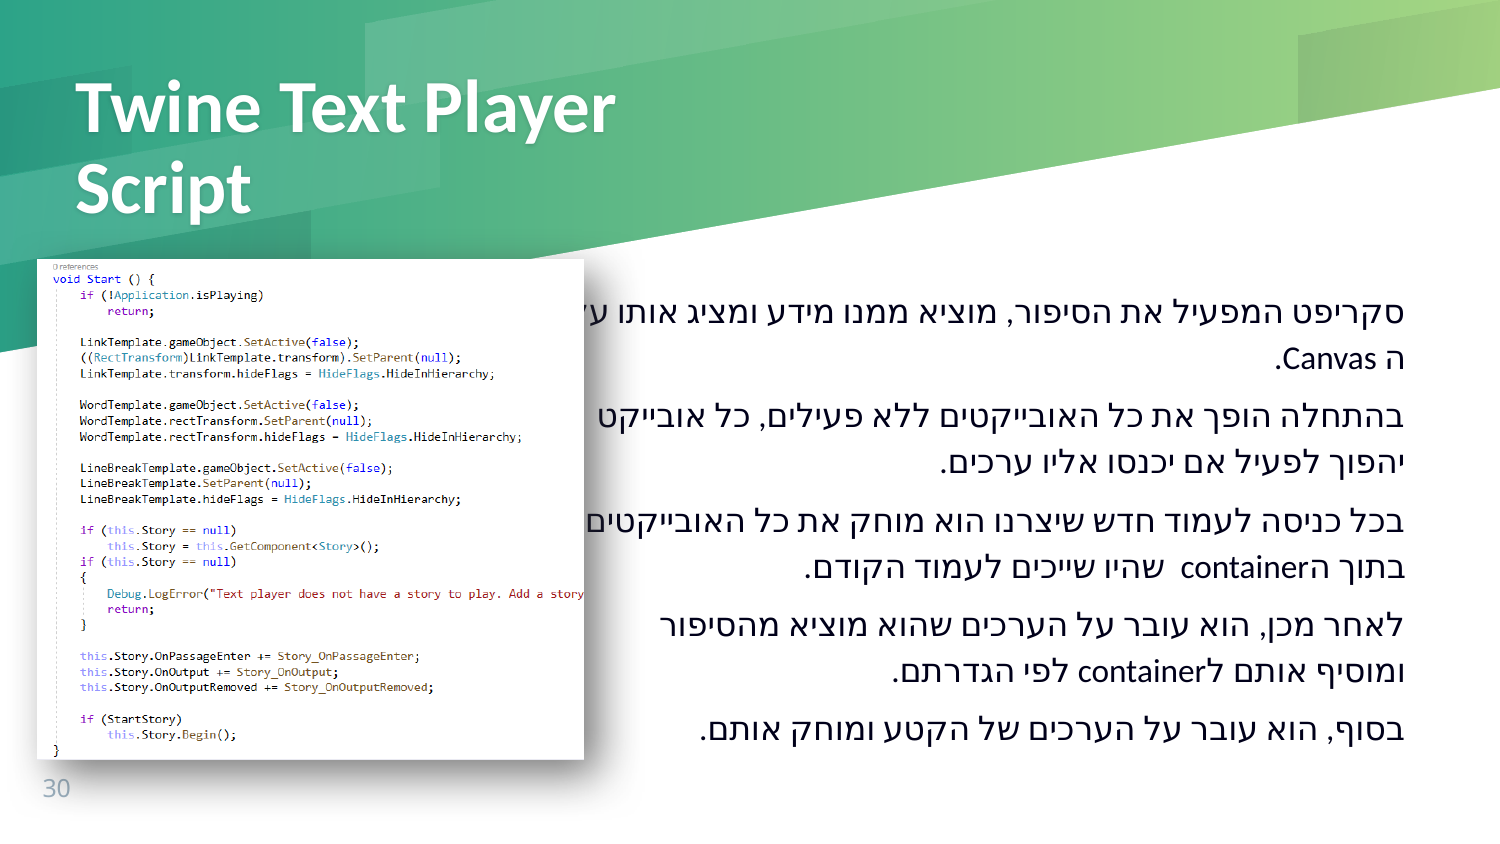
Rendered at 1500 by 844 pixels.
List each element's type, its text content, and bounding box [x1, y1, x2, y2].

slide_number 30 [42, 796, 68, 807]
list סקריפט המפעיל את הסיפור, מוציא ממנו מידע ומציג אותו על ה Canvas. בהתחלה הופך את כל האובייקטים ללא פעילים, כל אובייקט יהפוך לפעיל אם יכנסו אליו ערכים. בכל כניסה לעמוד חדש שיצרנו הוא מוחק את כל האובייקטים בתוך הcontainer שהיו שייכים לעמוד הקודם. לאחר מכן, הוא עובר על הערכים שהוא מוציא מהסיפור ומוסיף אותם לcontainer לפי הגדרתם. בסוף, הוא עובר על הערכים של הקטע ומוחק אותם. [630, 284, 1425, 760]
picture [37, 259, 585, 760]
title Twine Text Player Script [75, 0, 975, 284]
